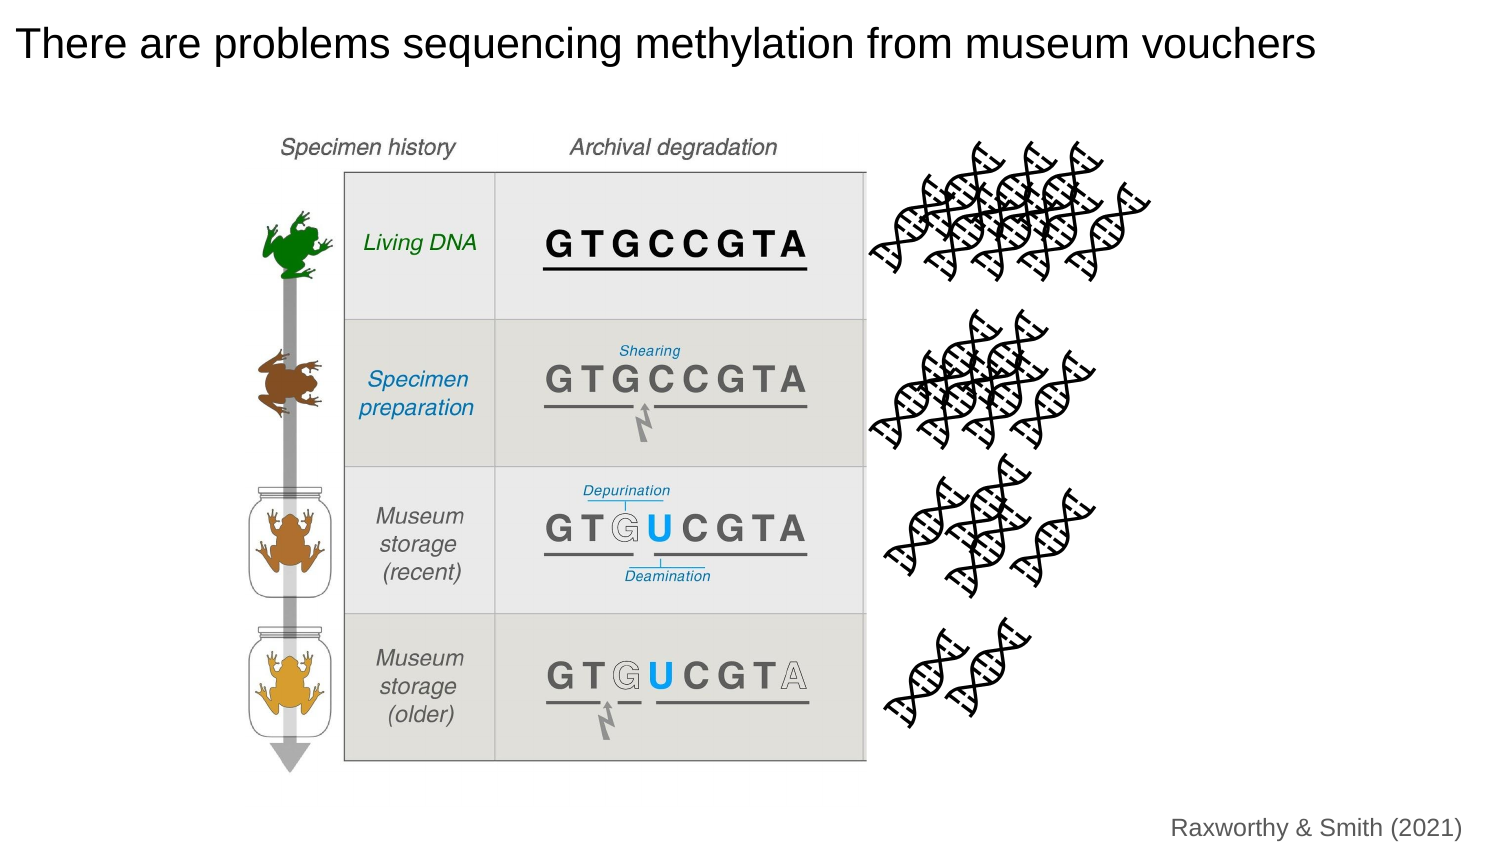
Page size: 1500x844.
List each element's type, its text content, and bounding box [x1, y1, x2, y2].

picture [245, 121, 1177, 807]
text_box Raxworthy & Smith (2021) [1155, 796, 1500, 844]
title There are problems sequencing methylation from museum vouchers [0, 0, 1398, 94]
